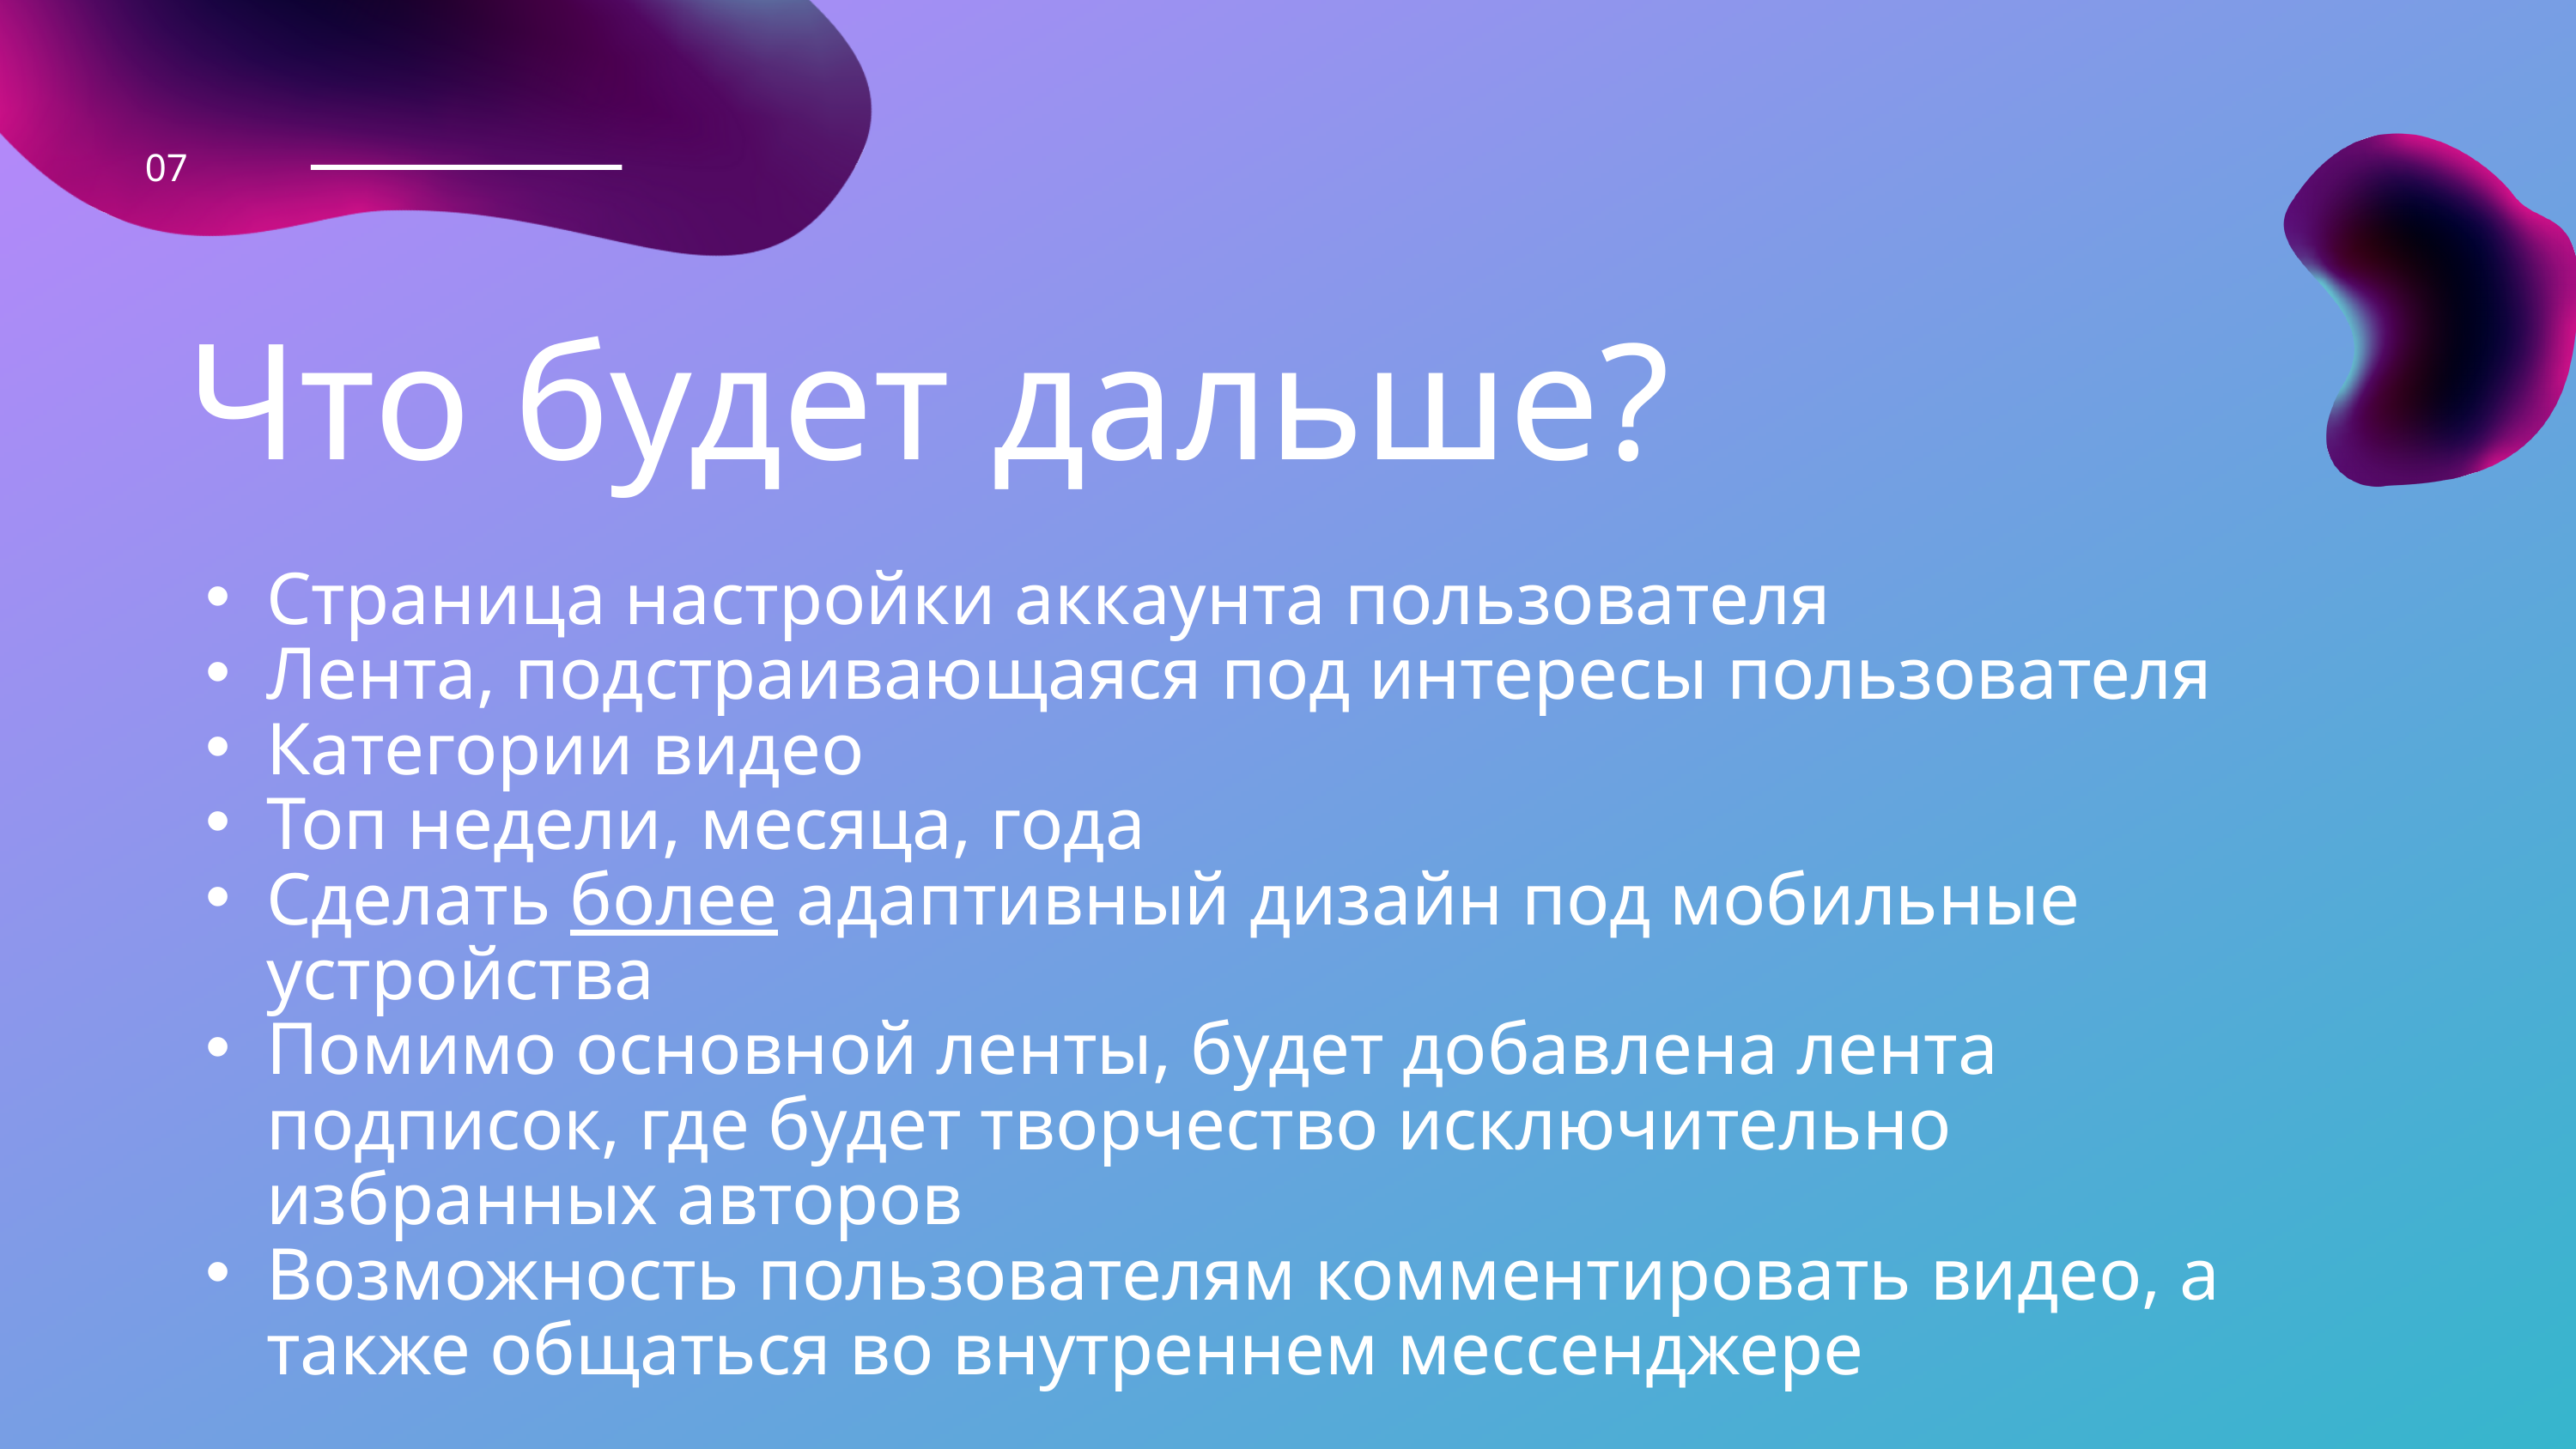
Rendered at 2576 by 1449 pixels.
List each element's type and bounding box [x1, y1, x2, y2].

text_box [144, 144, 623, 191]
picture [0, 0, 2576, 1449]
